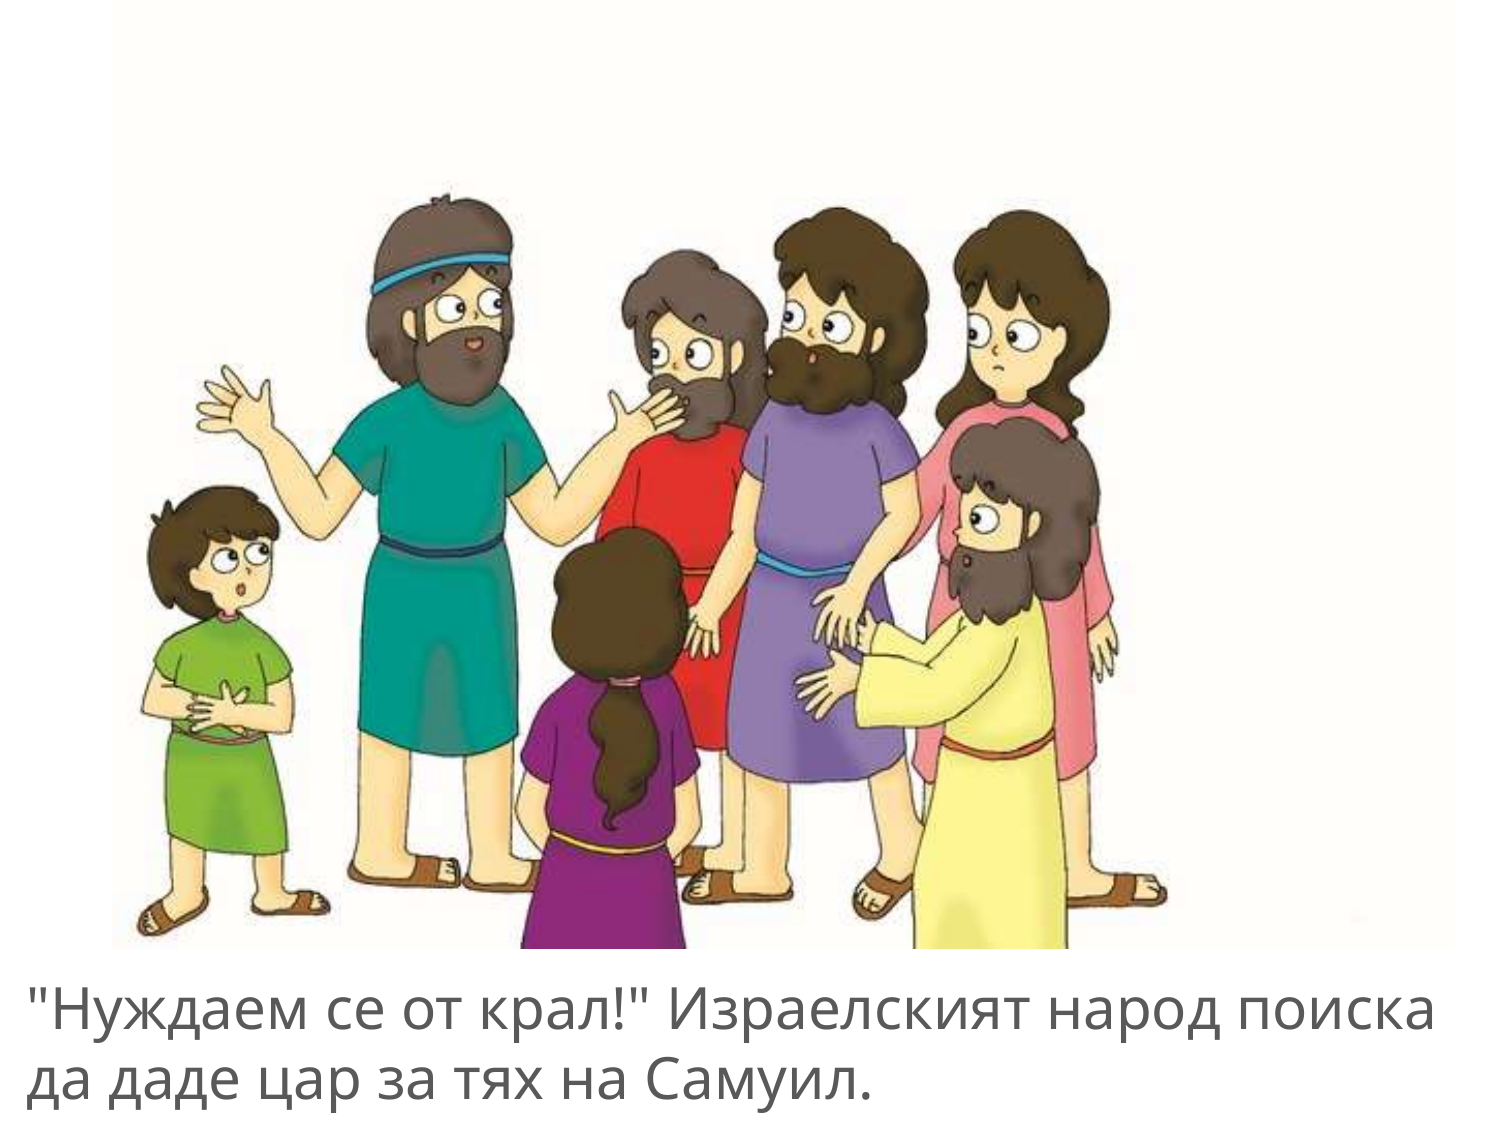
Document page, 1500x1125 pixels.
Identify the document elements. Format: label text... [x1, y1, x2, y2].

picture [111, 0, 1455, 950]
text_box "Нуждаем се от крал!" Израелският народ поиска да даде цар за тях на Самуил. [11, 964, 1483, 1119]
